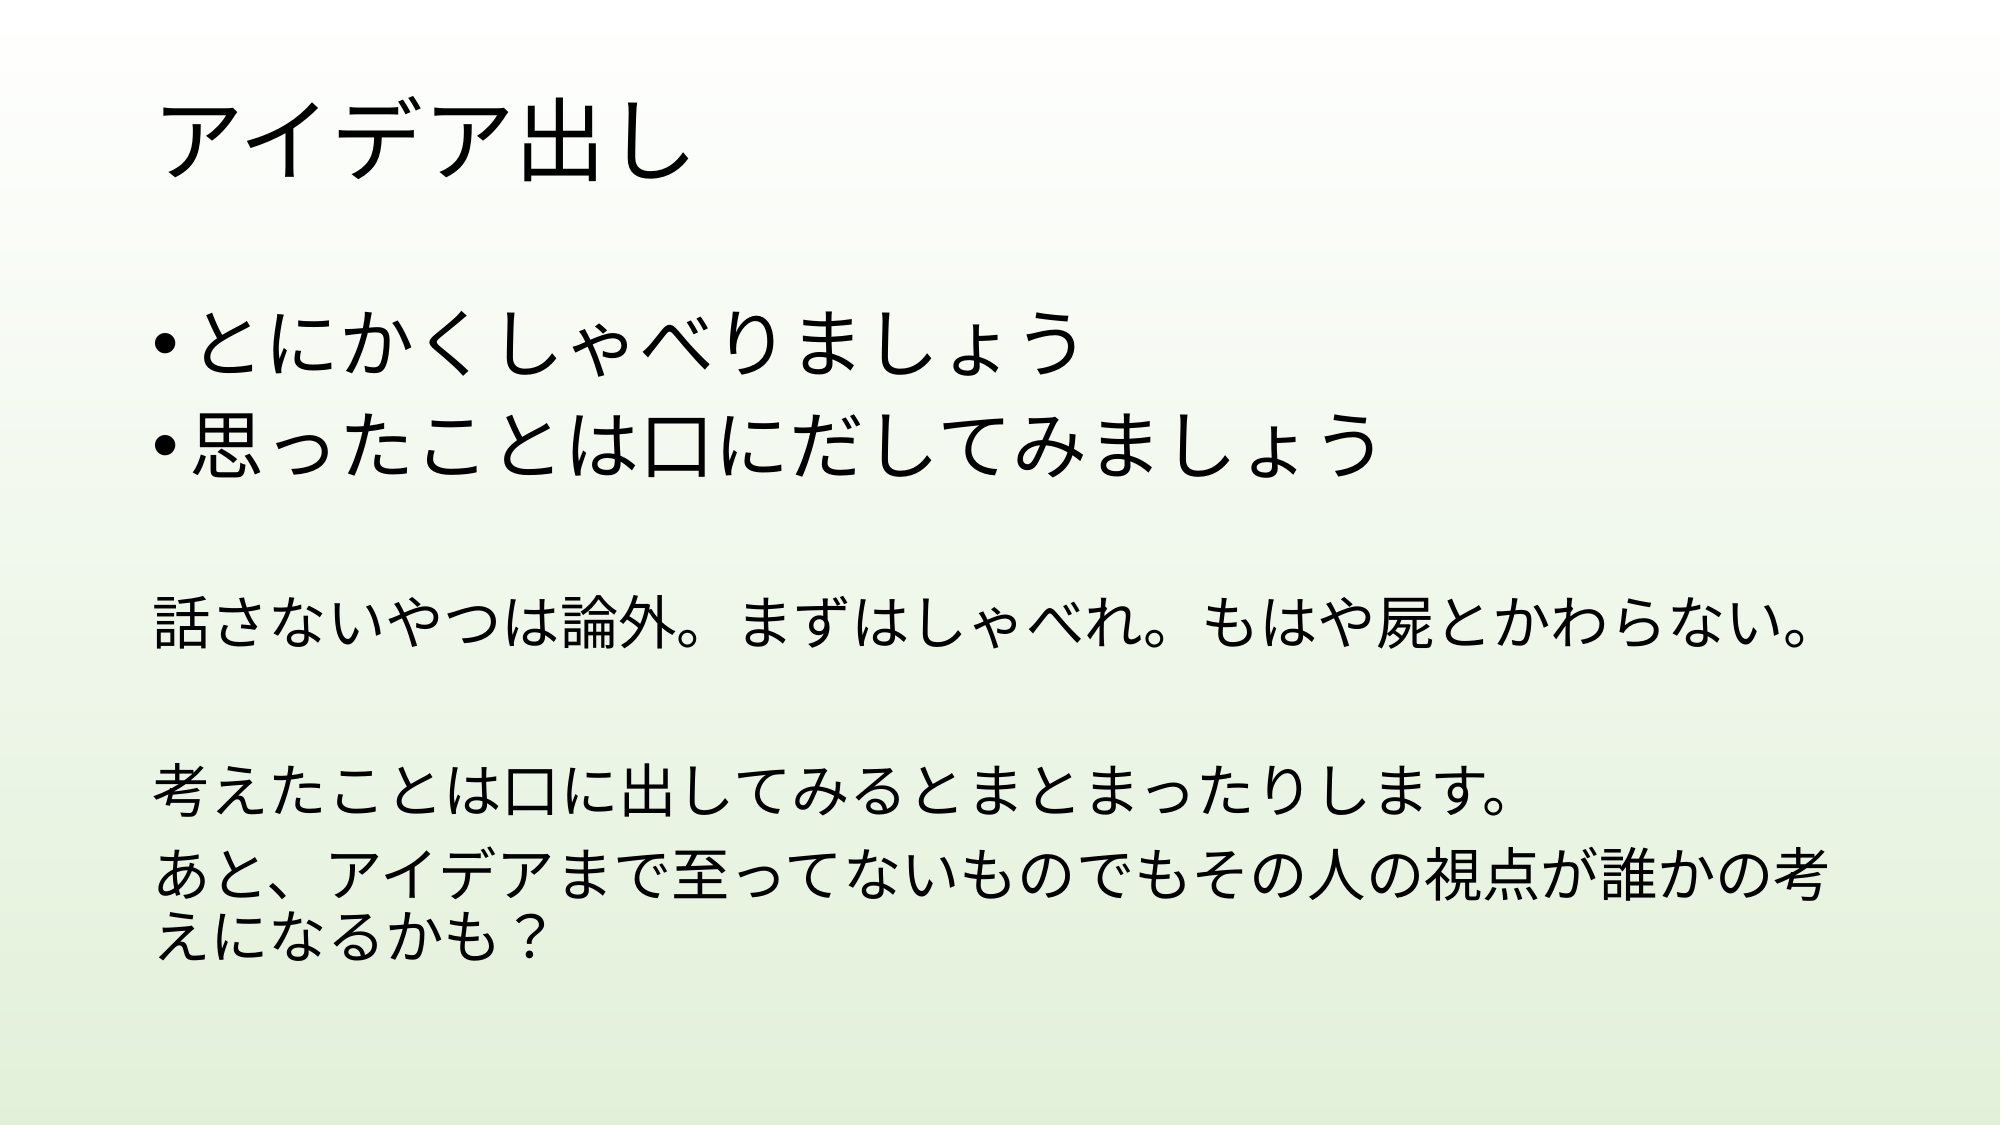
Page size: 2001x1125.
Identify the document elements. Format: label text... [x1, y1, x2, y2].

title アイデア出し [137, 59, 1863, 230]
list とにかくしゃべりましょう 思ったことは口にだしてみましょう 話さないやつは論外。まずはしゃべれ。もはや屍とかわらない。 考えたことは口に出してみるとまとまったりします。 あと、アイデアまで至ってないものでもその人の視点が誰かの考えになるかも？ [137, 299, 1863, 1014]
